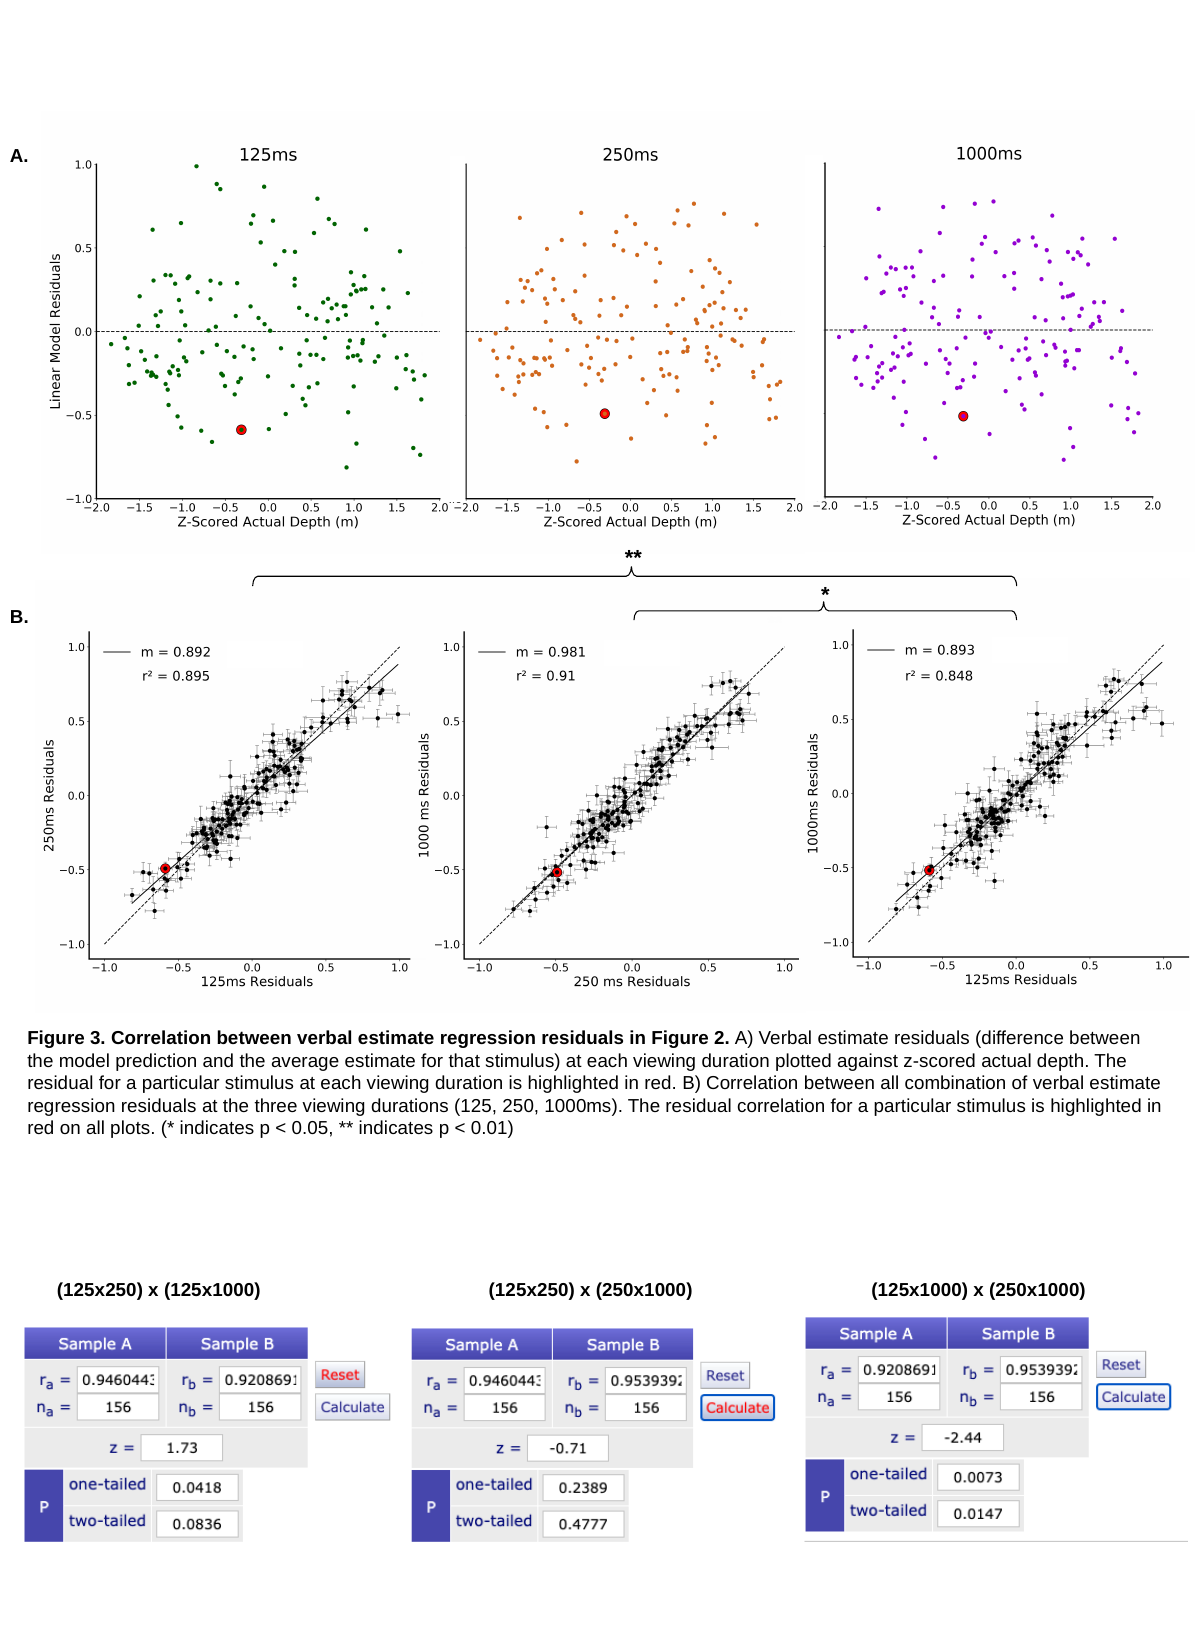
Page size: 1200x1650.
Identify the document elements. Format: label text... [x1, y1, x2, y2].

text_box B. [0, 597, 35, 635]
text_box ** [608, 554, 659, 577]
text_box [772, 110, 1195, 552]
picture [35, 578, 1190, 1013]
text_box * [799, 572, 851, 578]
text_box [253, 575, 799, 580]
picture [41, 111, 450, 554]
text_box (125x1000) x (250x1000) [839, 1270, 1118, 1308]
picture [12, 1308, 1188, 1546]
text_box (125x250) x (125x1000) [19, 1270, 298, 1308]
text_box (125x250) x (250x1000) [451, 1270, 730, 1308]
text_box A. [0, 135, 41, 174]
text_box Figure 3. Correlation between verbal estimate regression residuals in Figure 2. A) Verbal estimate residuals (difference between the model prediction and the average estimate for that stimulus) at each viewing duration plotted against z-scored actual depth. The residual for a particular stimulus at each viewing duration is highlighted in red. B) Correlation between all combination of verbal estimate regression residuals at the three viewing durations (125, 250, 1000ms). The residual correlation for a particular stimulus is highlighted in red on all plots. (* indicates p < 0.05, ** indicates p < 0.01) [12, 1018, 1184, 1146]
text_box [450, 111, 805, 554]
